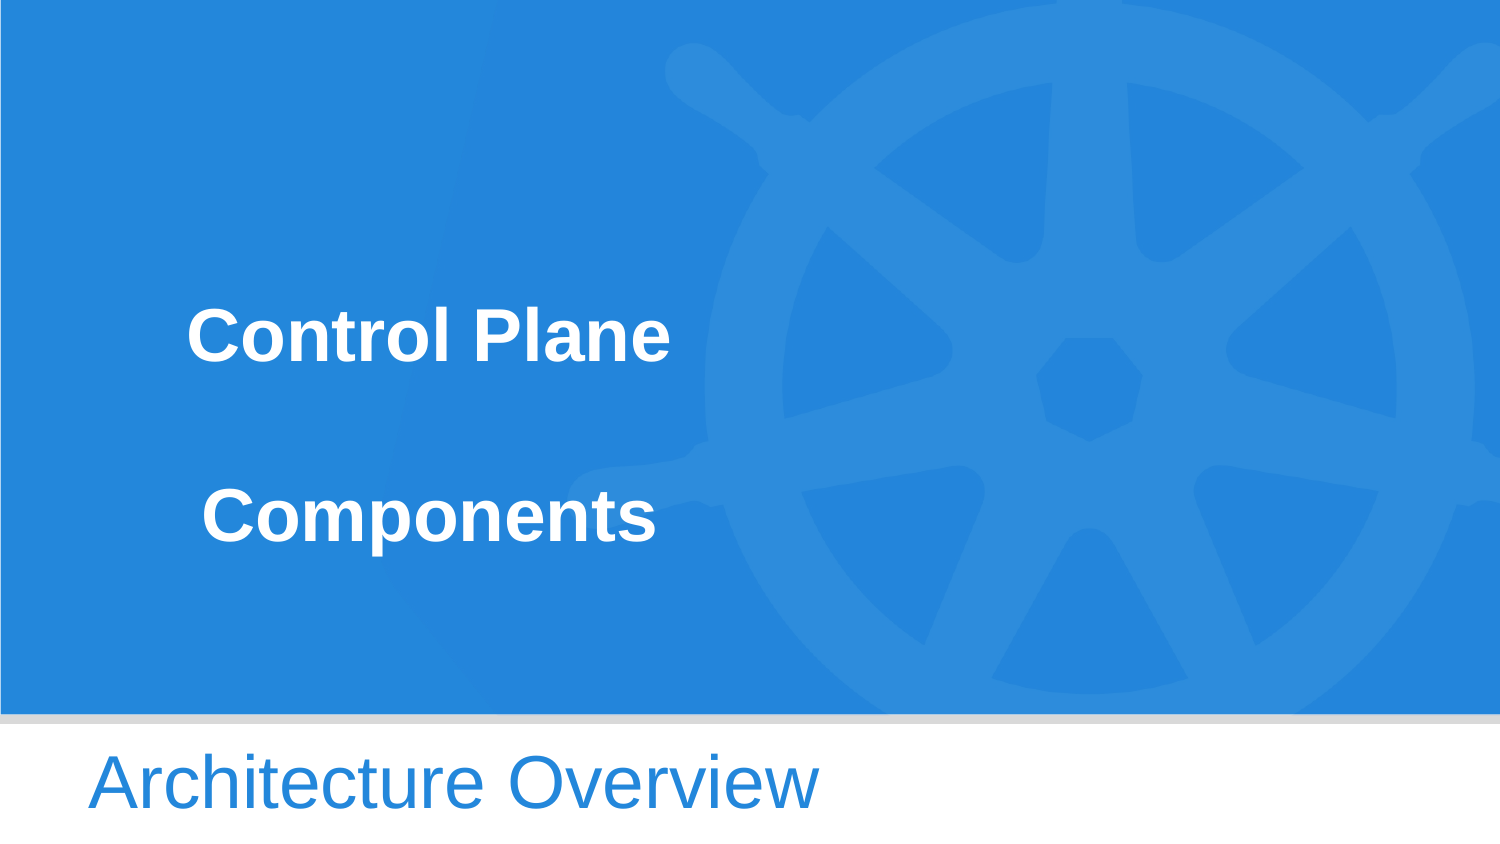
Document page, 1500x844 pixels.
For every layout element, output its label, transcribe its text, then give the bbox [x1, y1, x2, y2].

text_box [0, 0, 1500, 725]
text_box Architecture Overview [86, 734, 823, 824]
